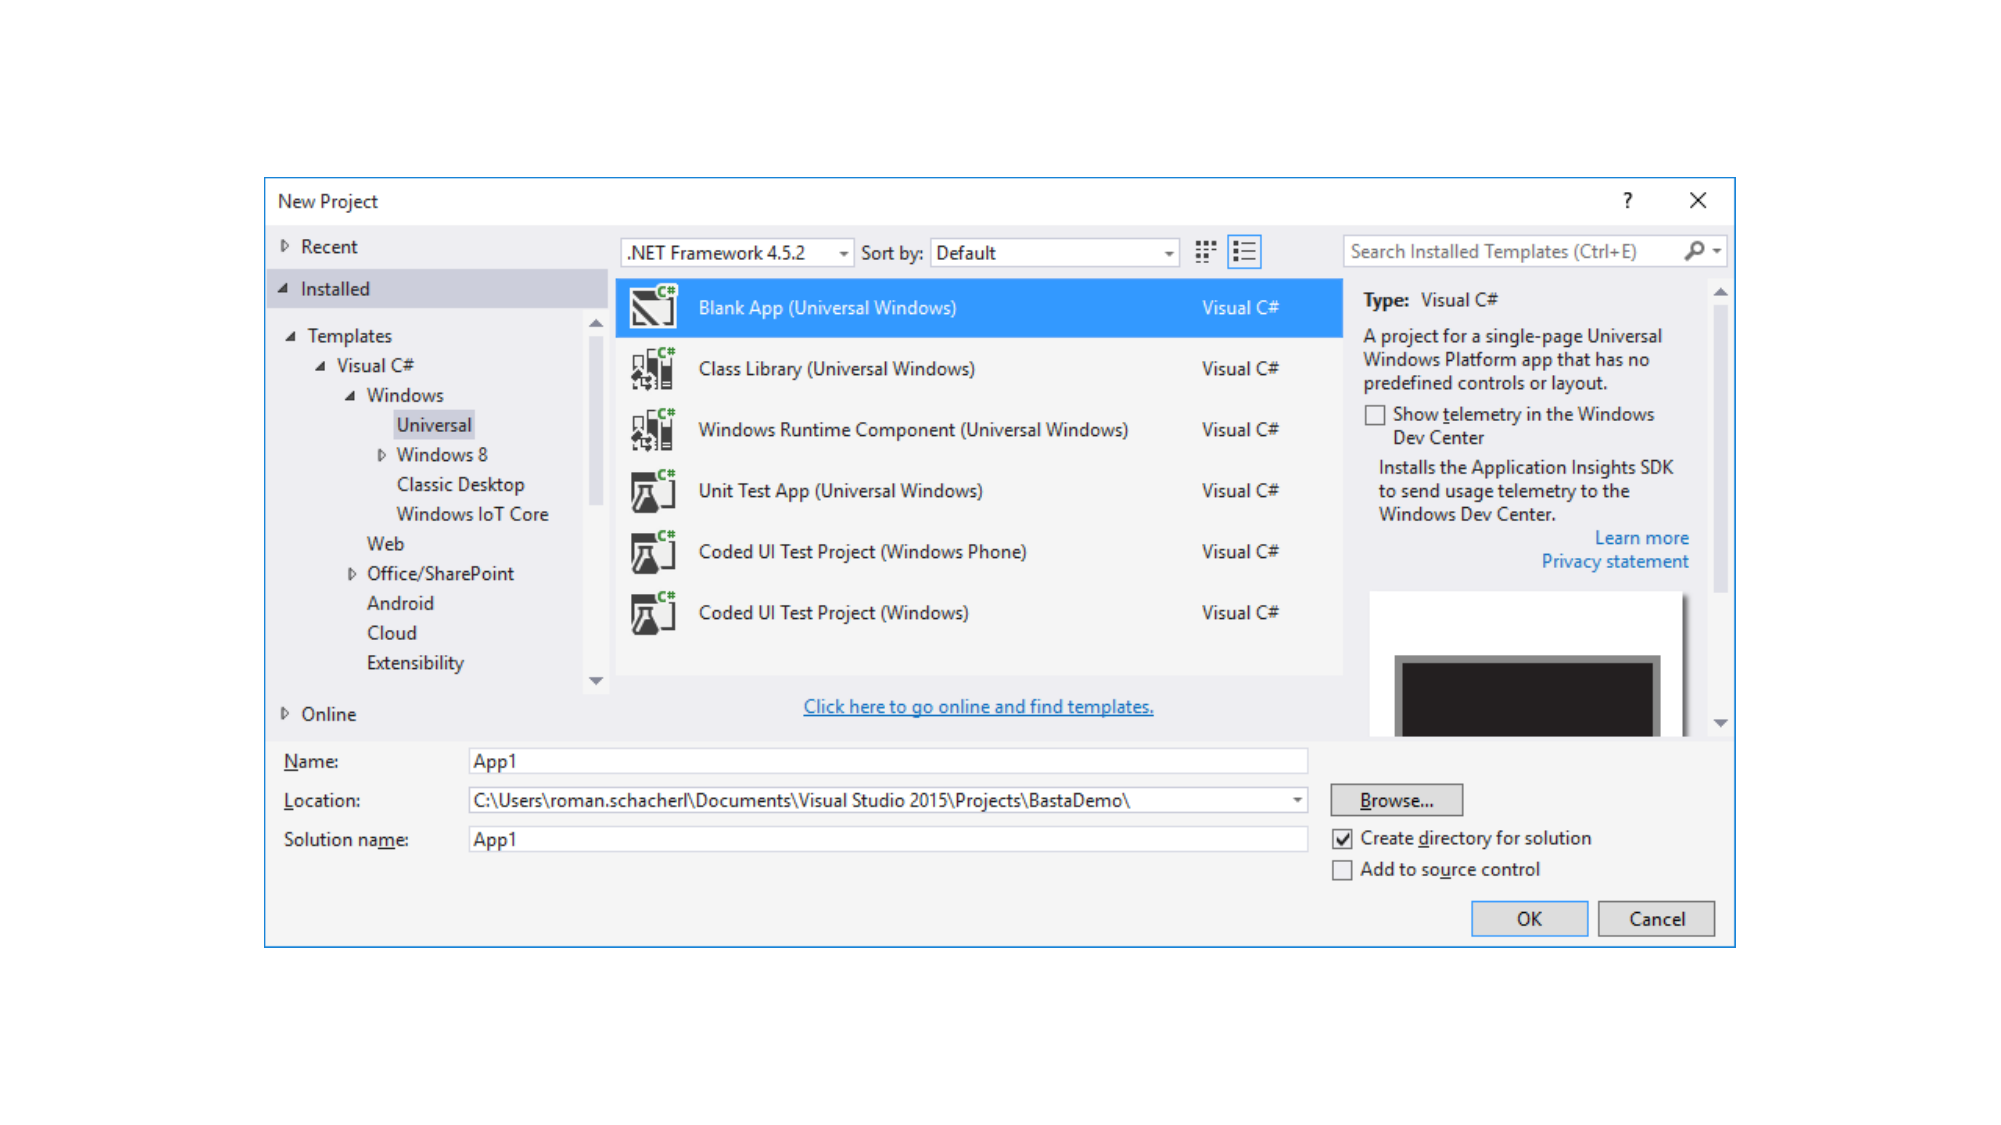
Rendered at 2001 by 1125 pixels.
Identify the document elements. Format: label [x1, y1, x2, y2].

picture [264, 177, 1736, 948]
